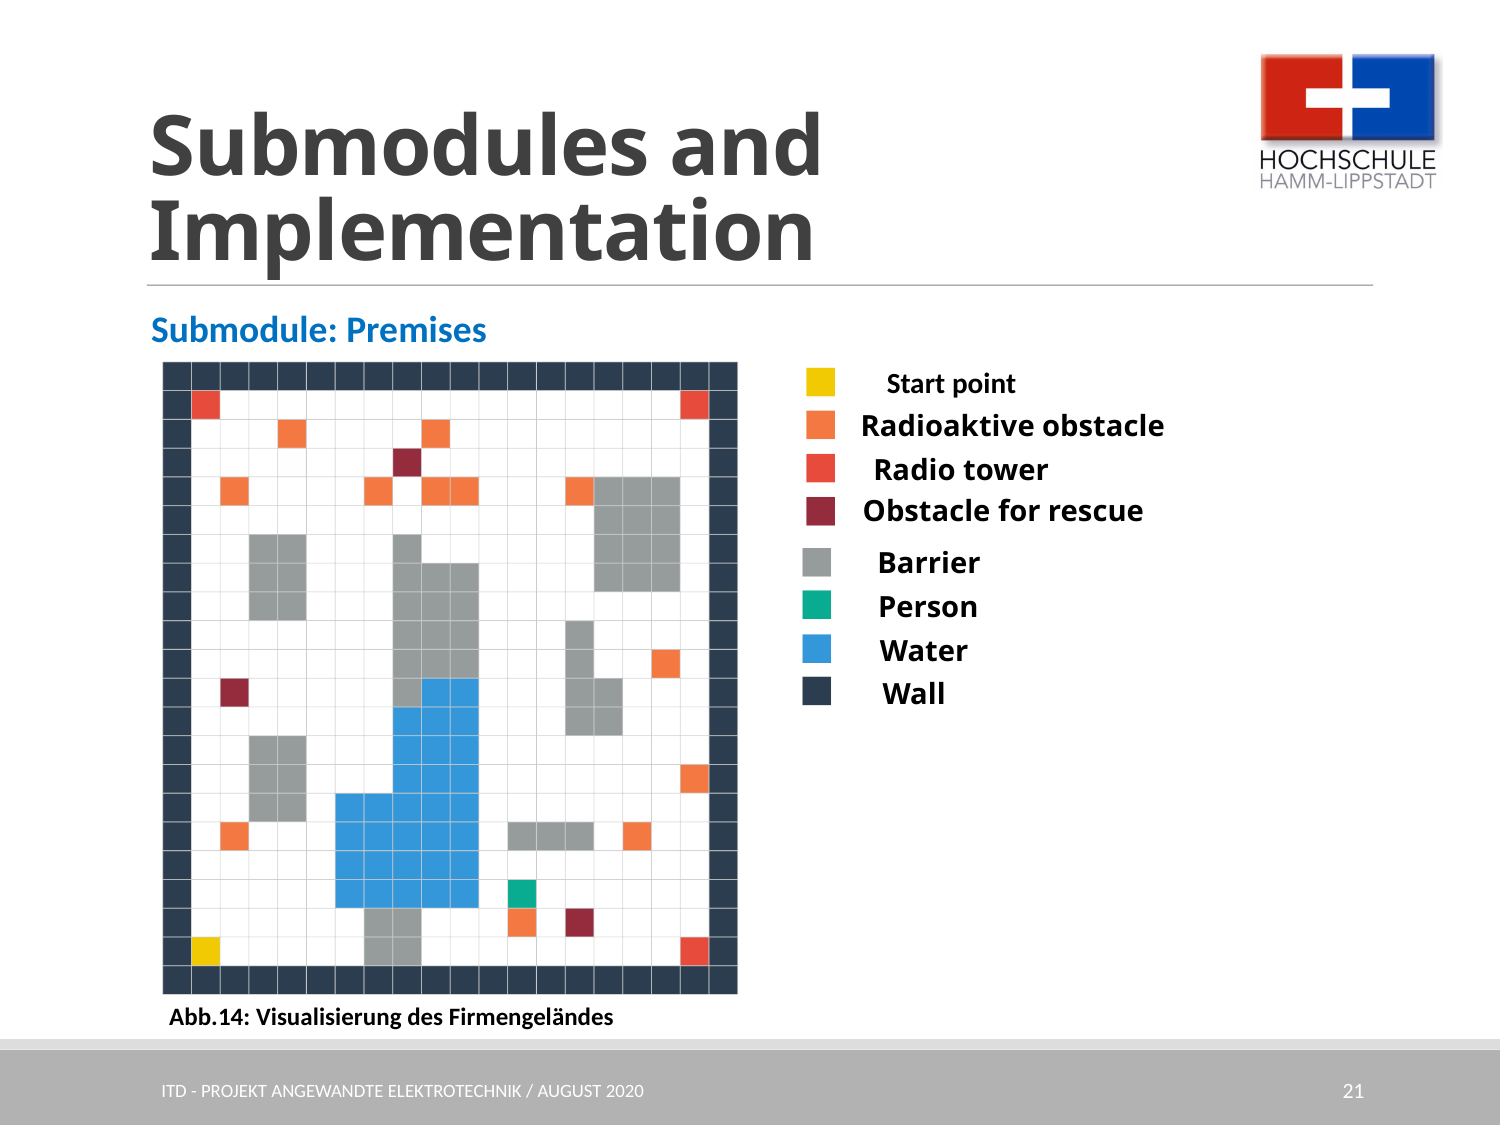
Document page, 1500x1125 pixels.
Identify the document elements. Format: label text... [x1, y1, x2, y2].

text_box ITD - Projekt angewandte Elektrotechnik / August 2020 [105, 1059, 700, 1120]
text_box Wall [878, 668, 961, 718]
text_box 21 [1218, 1059, 1380, 1120]
text_box Abb.14: Visualisierung des Firmengeländes [154, 1015, 636, 1039]
text_box Submodule: Premises [136, 297, 503, 339]
text_box Radioaktive obstacle [1103, 400, 1180, 450]
text_box Submodules and Implementation [134, 47, 1373, 285]
text_box Barrier [878, 560, 996, 588]
picture [0, 340, 1098, 1008]
text_box Person [878, 580, 994, 631]
text_box Water [878, 624, 984, 675]
picture [1373, 50, 1443, 192]
text_box Obstacle for rescue [1103, 485, 1159, 535]
